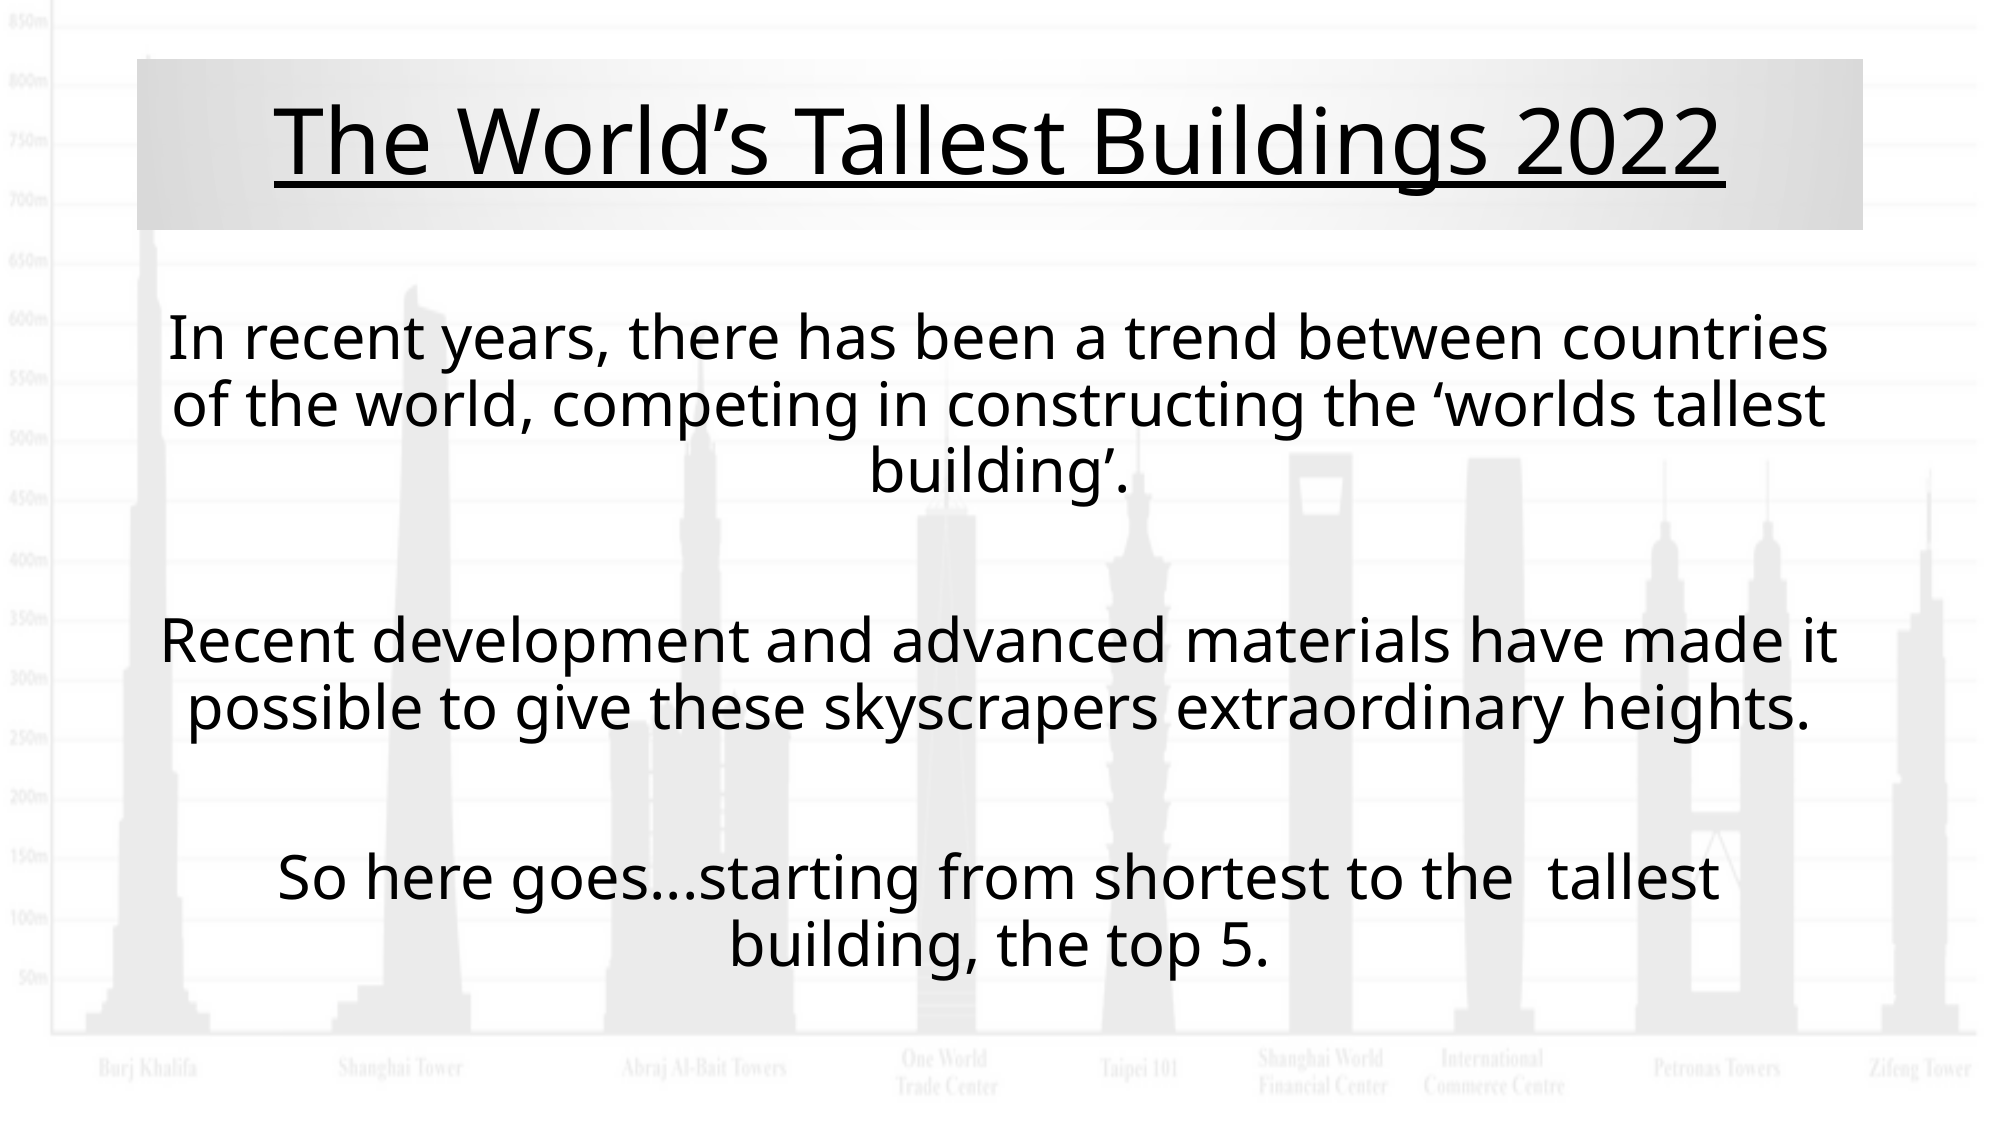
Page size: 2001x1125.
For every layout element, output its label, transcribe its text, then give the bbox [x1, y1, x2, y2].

title The World’s Tallest Buildings 2022 [137, 59, 1863, 230]
list In recent years, there has been a trend between countries of the world, competing in constructing the ‘worlds tallest building’. Recent development and advanced materials have made it possible to give these skyscrapers extraordinary heights. So here goes...starting from shortest to the tallest building, the top 5. [137, 299, 1863, 1014]
